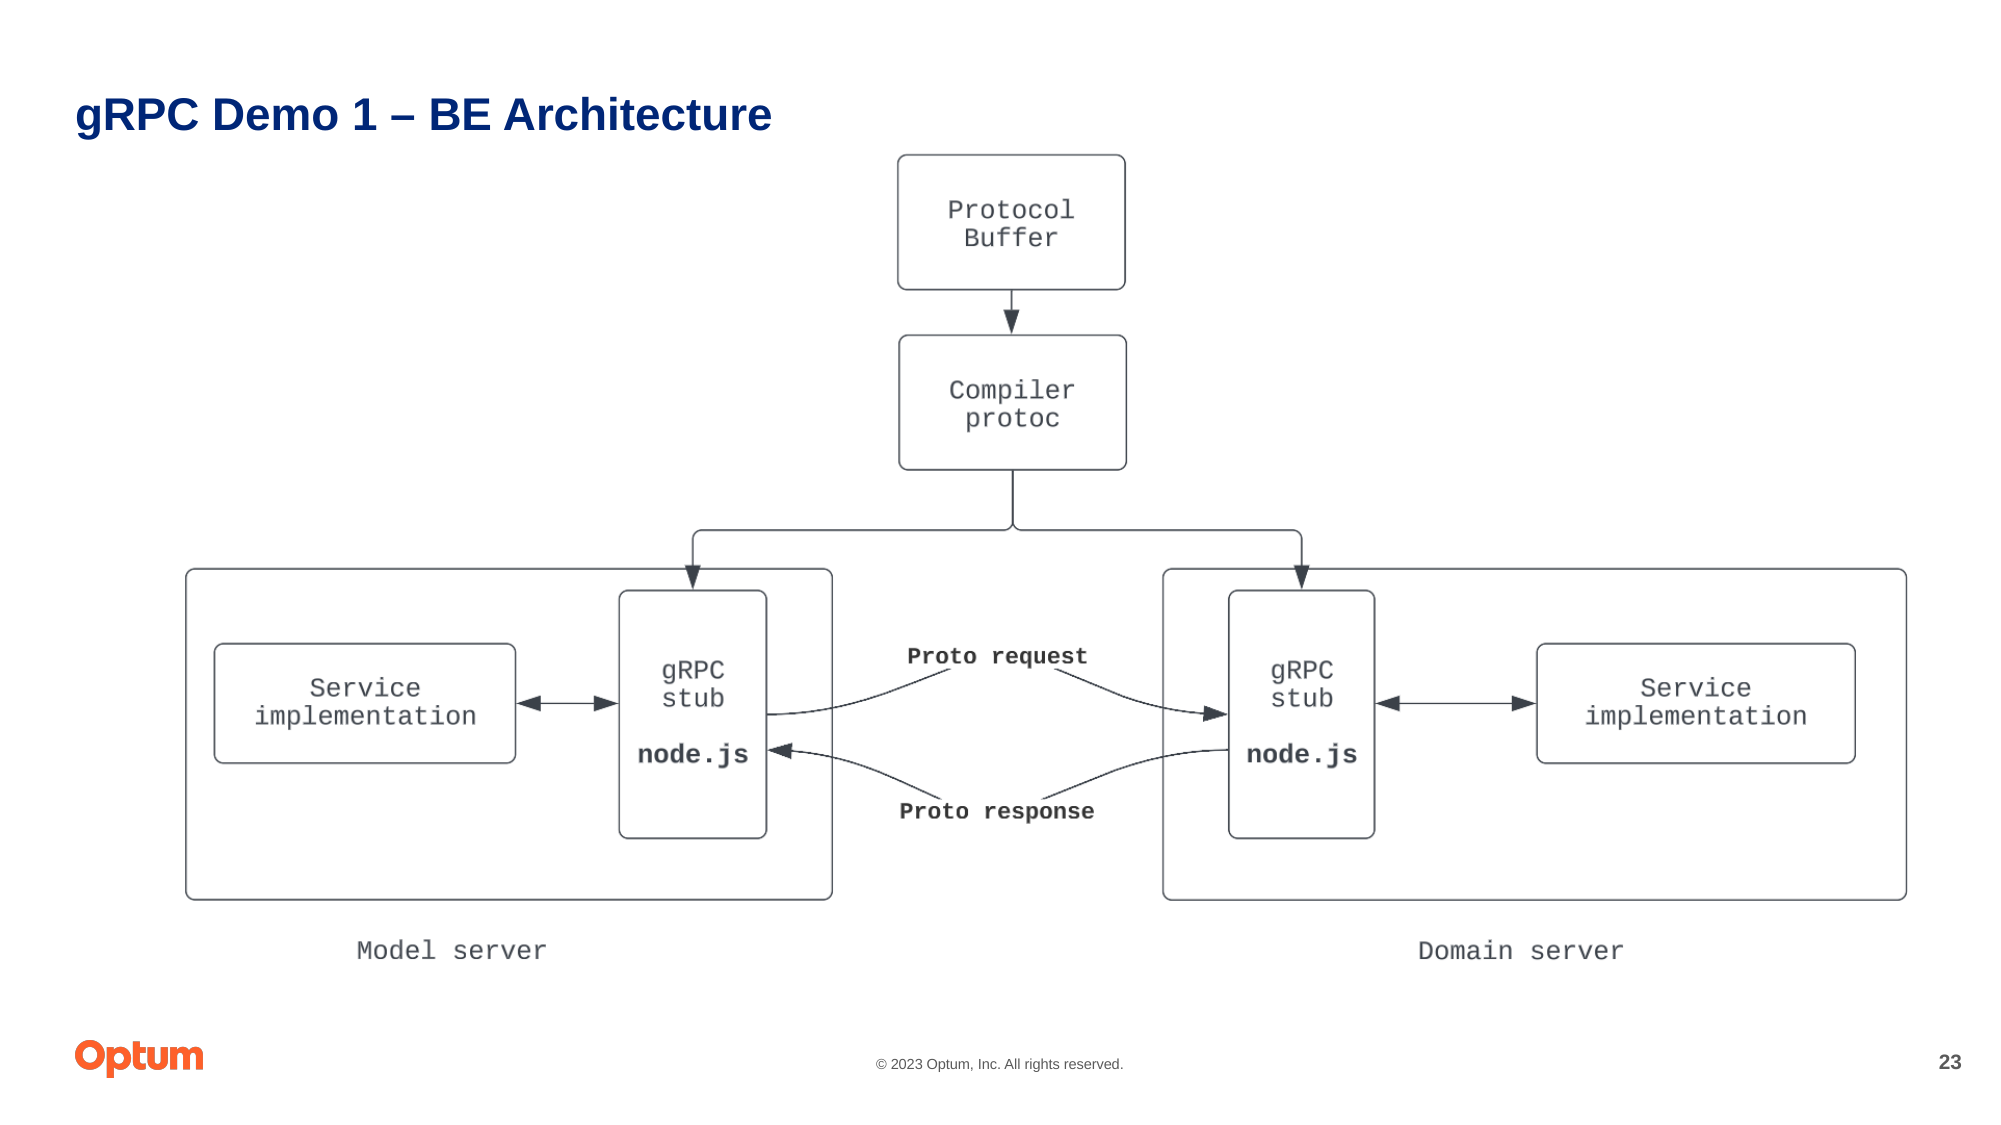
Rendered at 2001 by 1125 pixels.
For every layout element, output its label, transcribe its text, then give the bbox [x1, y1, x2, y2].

picture [75, 1040, 203, 1078]
title gRPC Demo 1 – BE Architecture [75, 91, 1650, 142]
picture [180, 142, 1910, 983]
